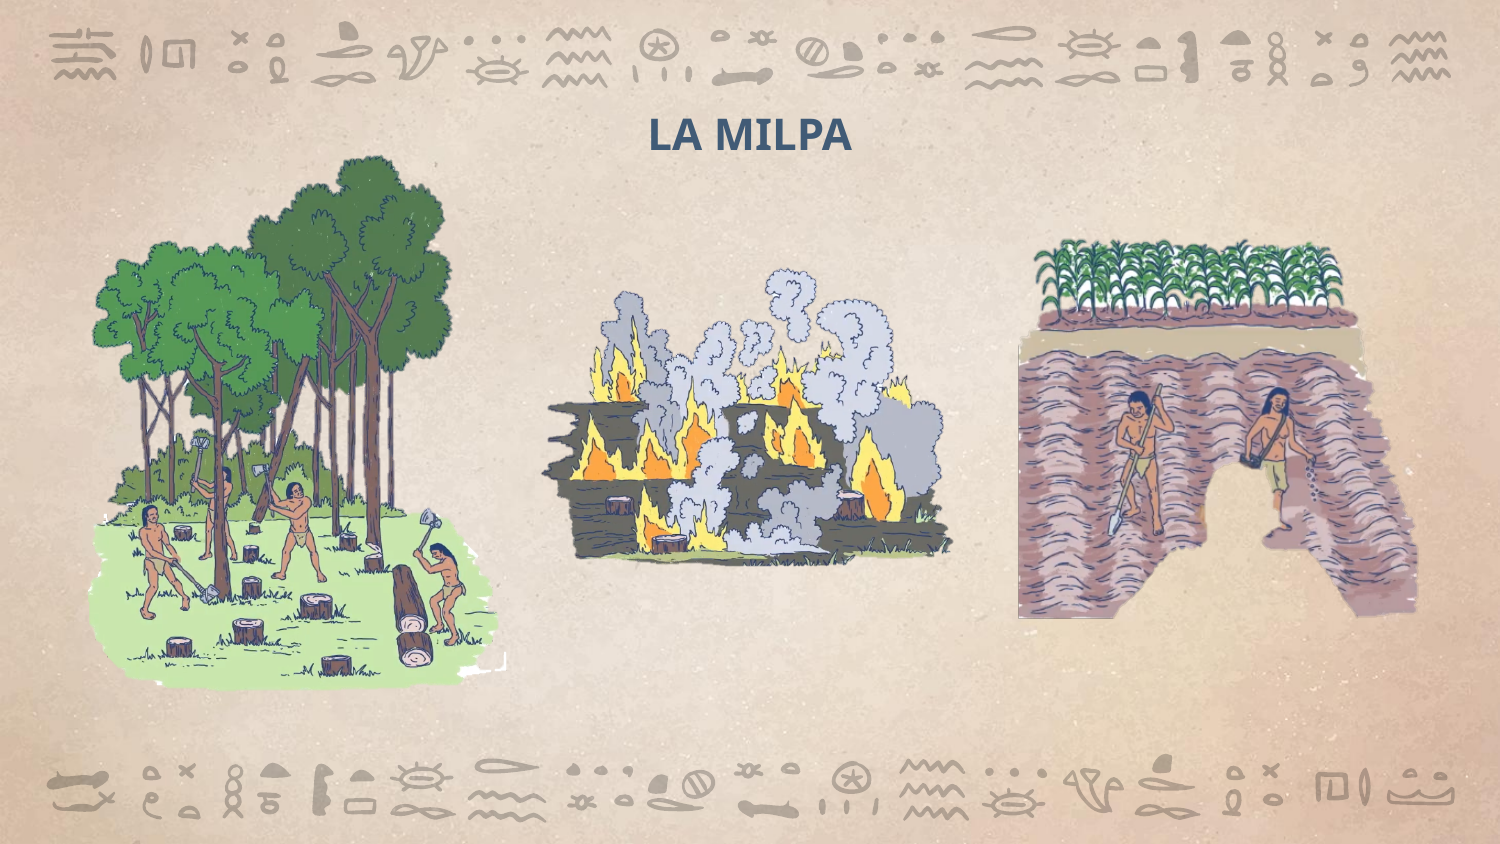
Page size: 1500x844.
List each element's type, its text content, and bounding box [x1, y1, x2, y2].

title LA MILPA [421, 92, 1079, 171]
picture [0, 0, 1500, 844]
